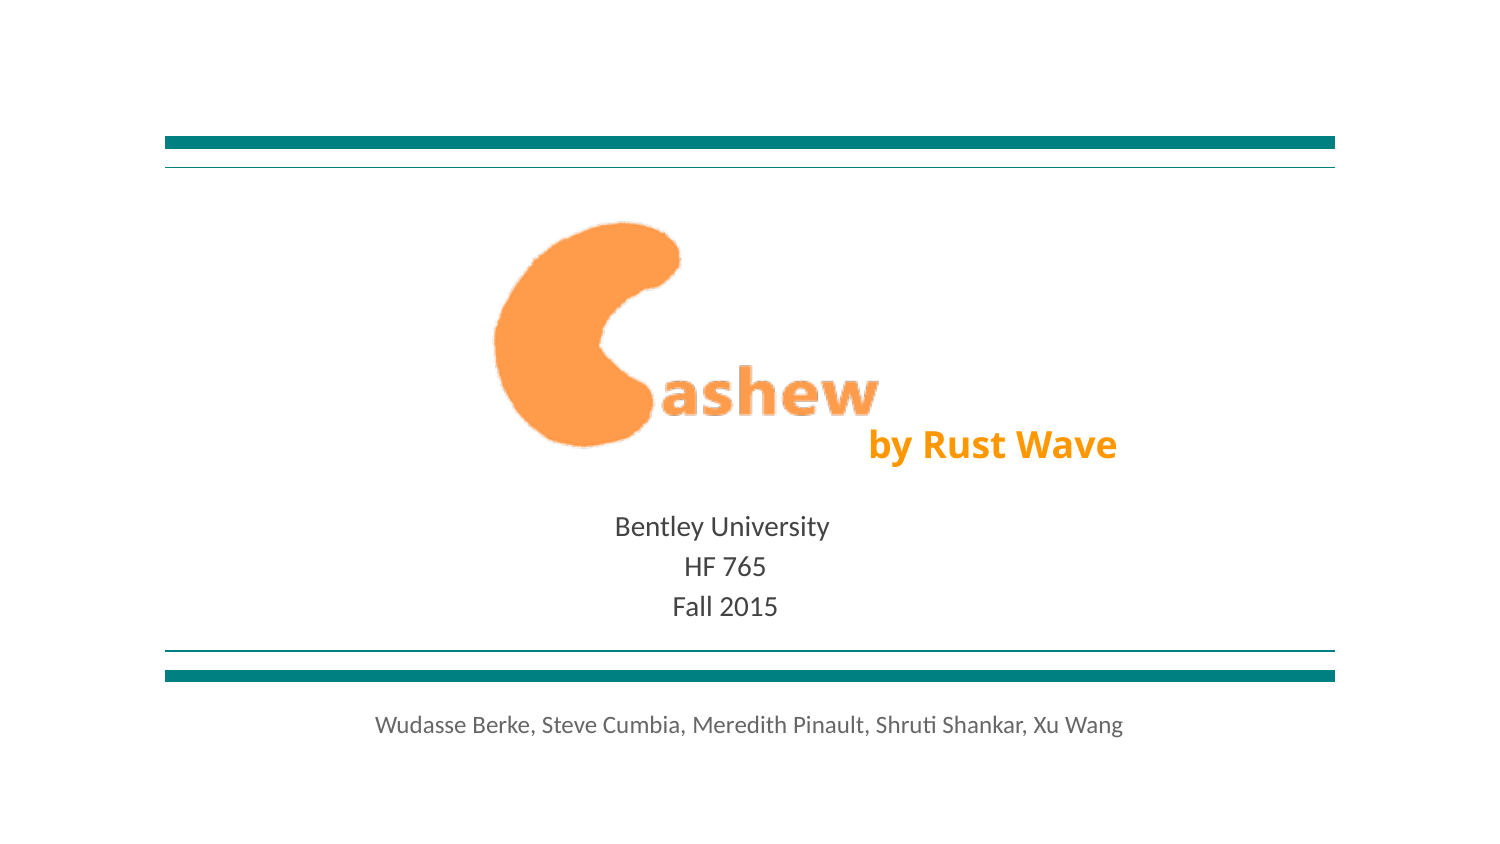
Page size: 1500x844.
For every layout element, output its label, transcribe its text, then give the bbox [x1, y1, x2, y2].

subtitle Wudasse Berke, Steve Cumbia, Meredith Pinault, Shruti Shankar, Xu Wang [164, 693, 1336, 738]
title by Rust Wave [750, 313, 1246, 482]
picture [476, 217, 897, 456]
text_box Bentley University HF 765 Fall 2015 [582, 486, 870, 605]
